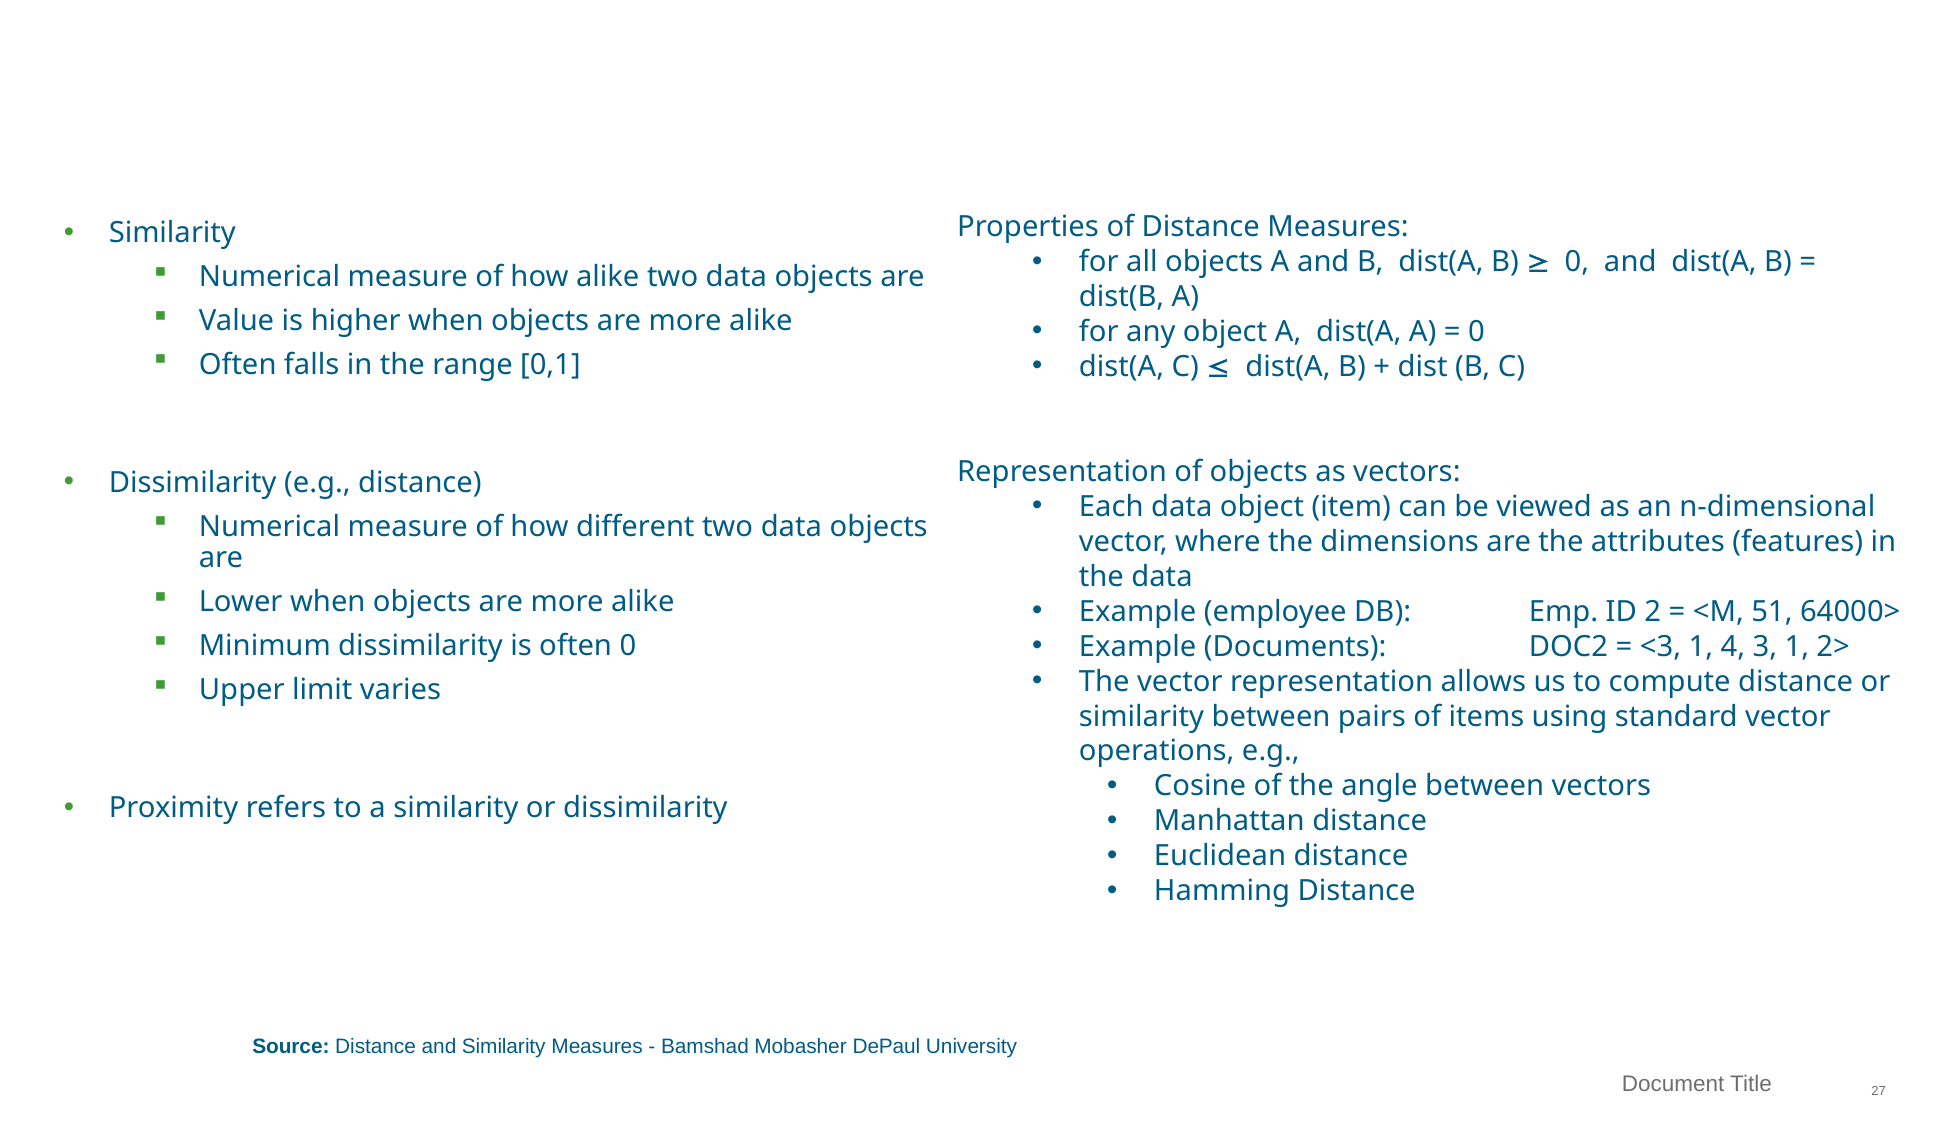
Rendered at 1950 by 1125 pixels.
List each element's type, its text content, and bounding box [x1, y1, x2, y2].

text_box Source: Distance and Similarity Measures - Bamshad Mobasher DePaul University [237, 1000, 1713, 1066]
text_box Properties of Distance Measures: for all objects A and B, dist(A, B) ³ 0, and dist(A, B) = dist(B, A) for any object A, dist(A, A) = 0 dist(A, C) £ dist(A, B) + dist (B, C) Representation of objects as vectors: Each data object (item) can be viewed as an n-dimensional vector, where the dimensions are the attributes (features) in the data Example (employee DB): Emp. ID 2 = <M, 51, 64000> Example (Documents): DOC2 = <3, 1, 4, 3, 1, 2> The vector representation allows us to compute distance or similarity between pairs of items using standard vector operations, e.g., Cosine of the angle between vectors Manhattan distance Euclidean distance Hamming Distance [942, 199, 1918, 914]
list Similarity Numerical measure of how alike two data objects are Value is higher when objects are more alike Often falls in the range [0,1] Dissimilarity (e.g., distance) Numerical measure of how different two data objects are Lower when objects are more alike Minimum dissimilarity is often 0 Upper limit varies Proximity refers to a similarity or dissimilarity [63, 217, 938, 1013]
